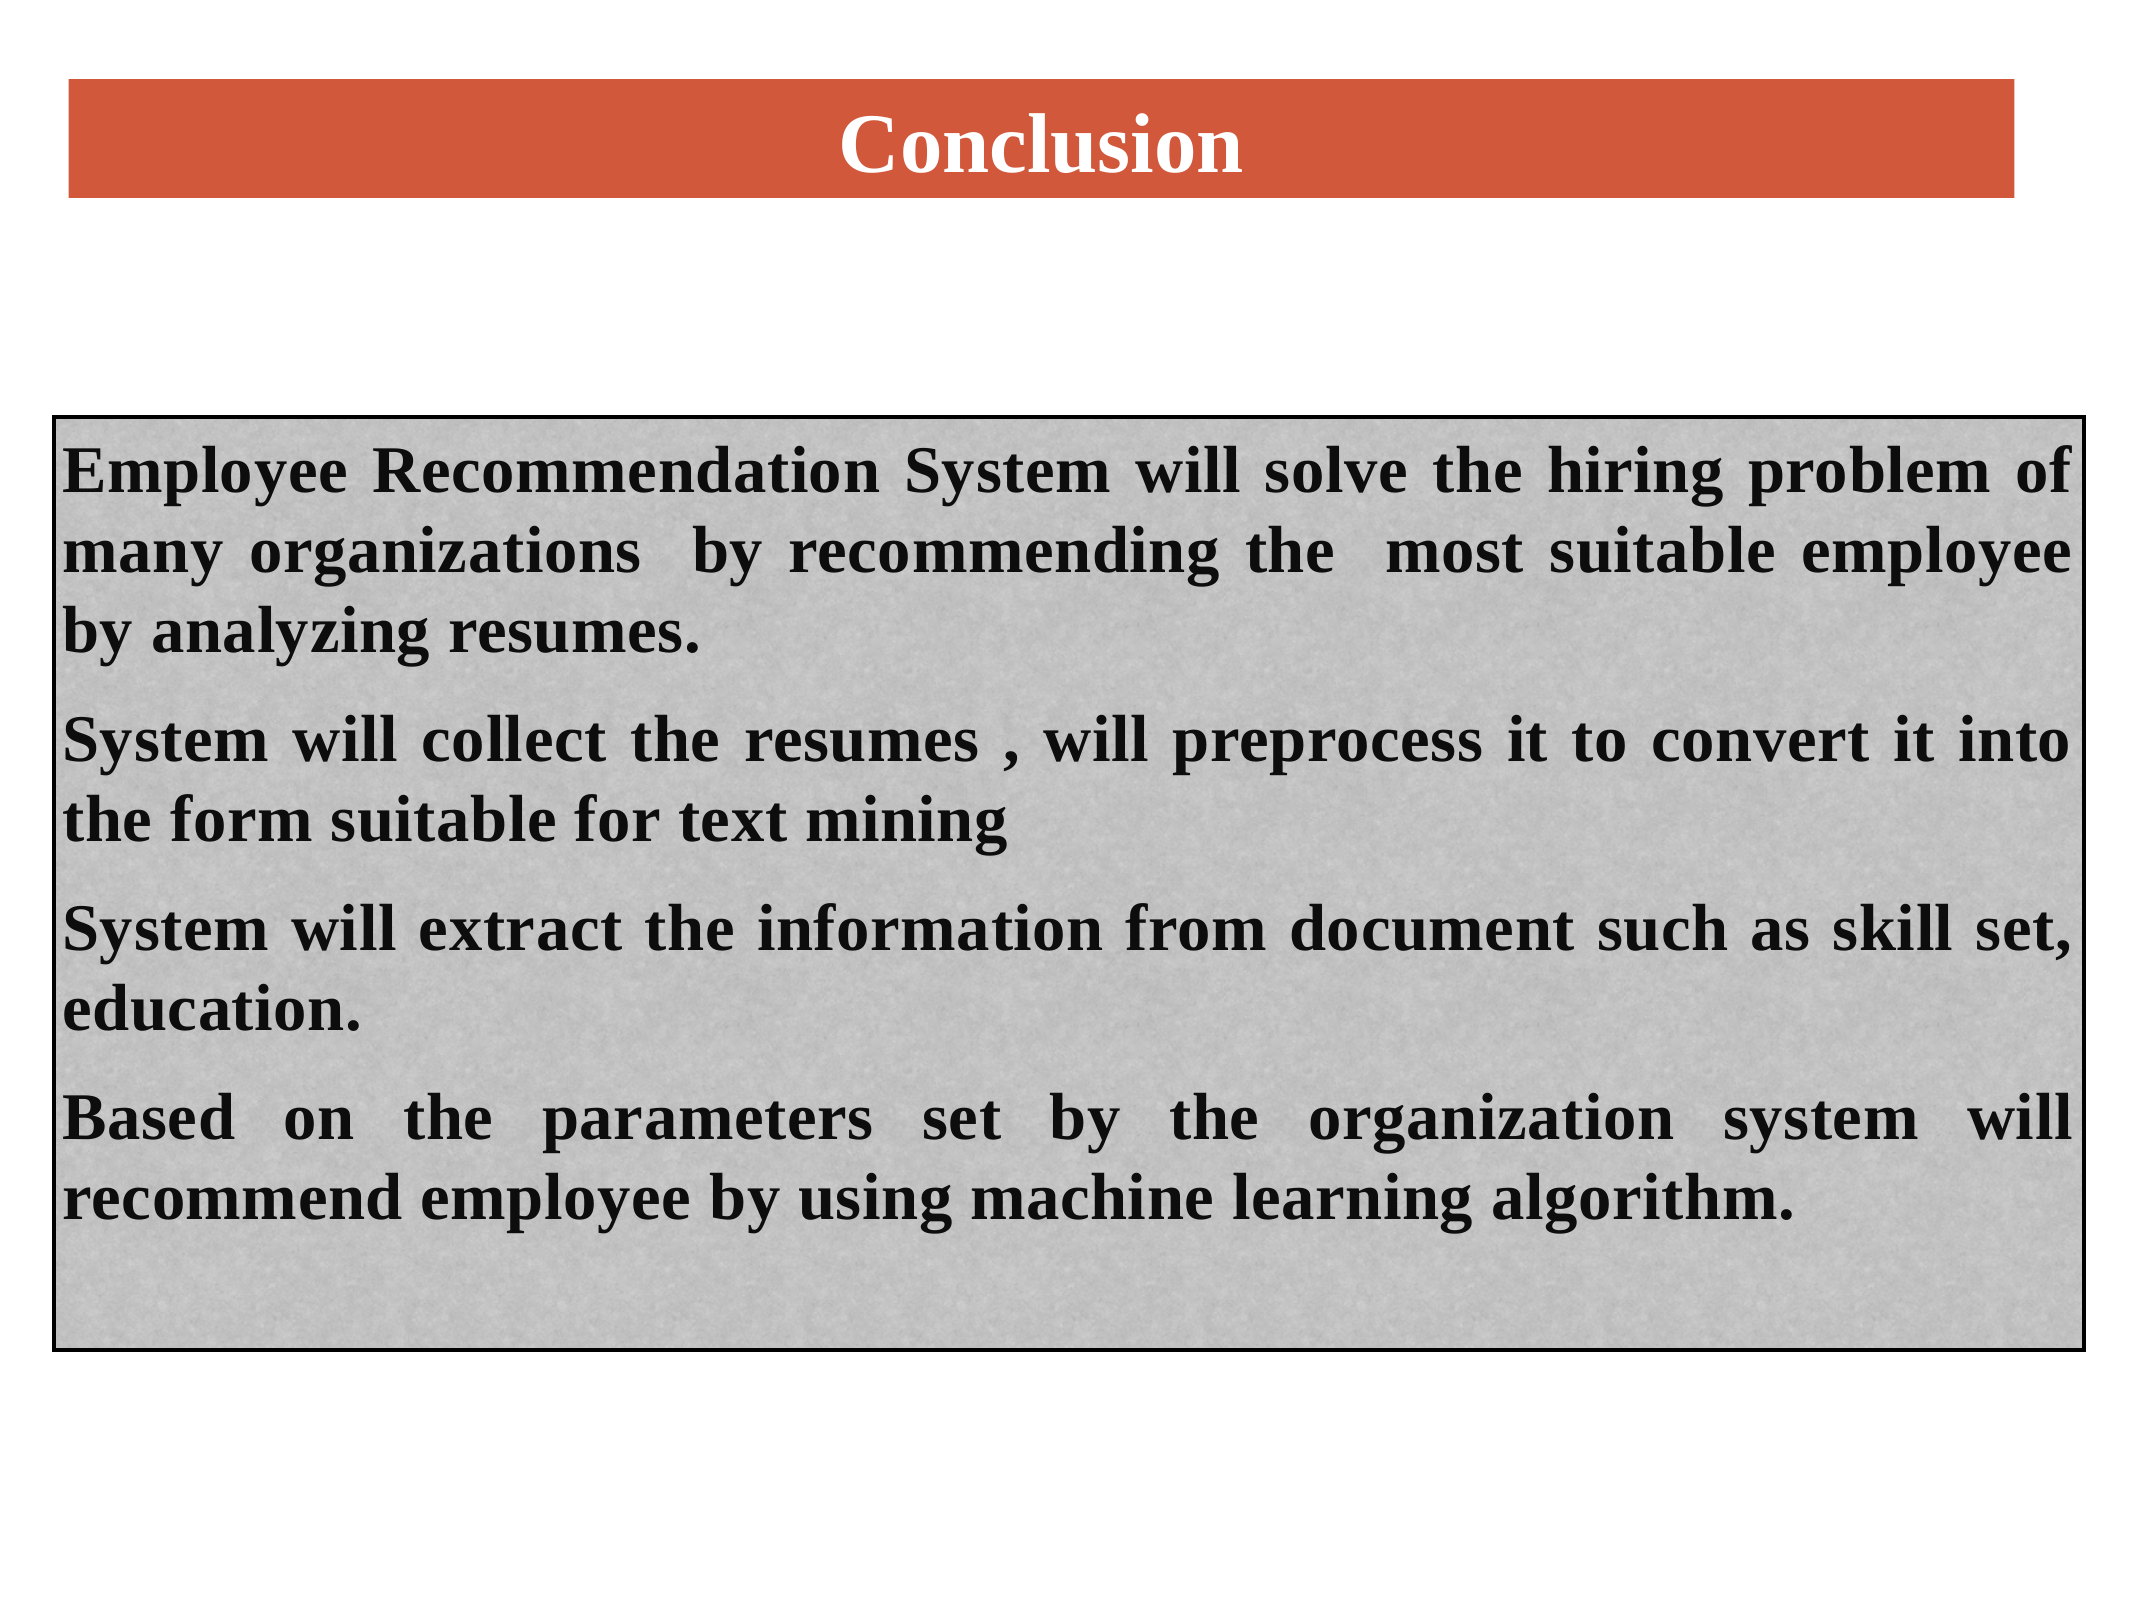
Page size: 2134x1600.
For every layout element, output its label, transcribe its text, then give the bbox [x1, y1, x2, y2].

text_box Employee Recommendation System will solve the hiring problem of many organizations by recommending the most suitable employee by analyzing resumes. System will collect the resumes , will preprocess it to convert it into the form suitable for text mining System will extract the information from document such as skill set, education. Based on the parameters set by the organization system will recommend employee by using machine learning algorithm. [54, 417, 2085, 1351]
title Conclusion [68, 78, 2016, 199]
